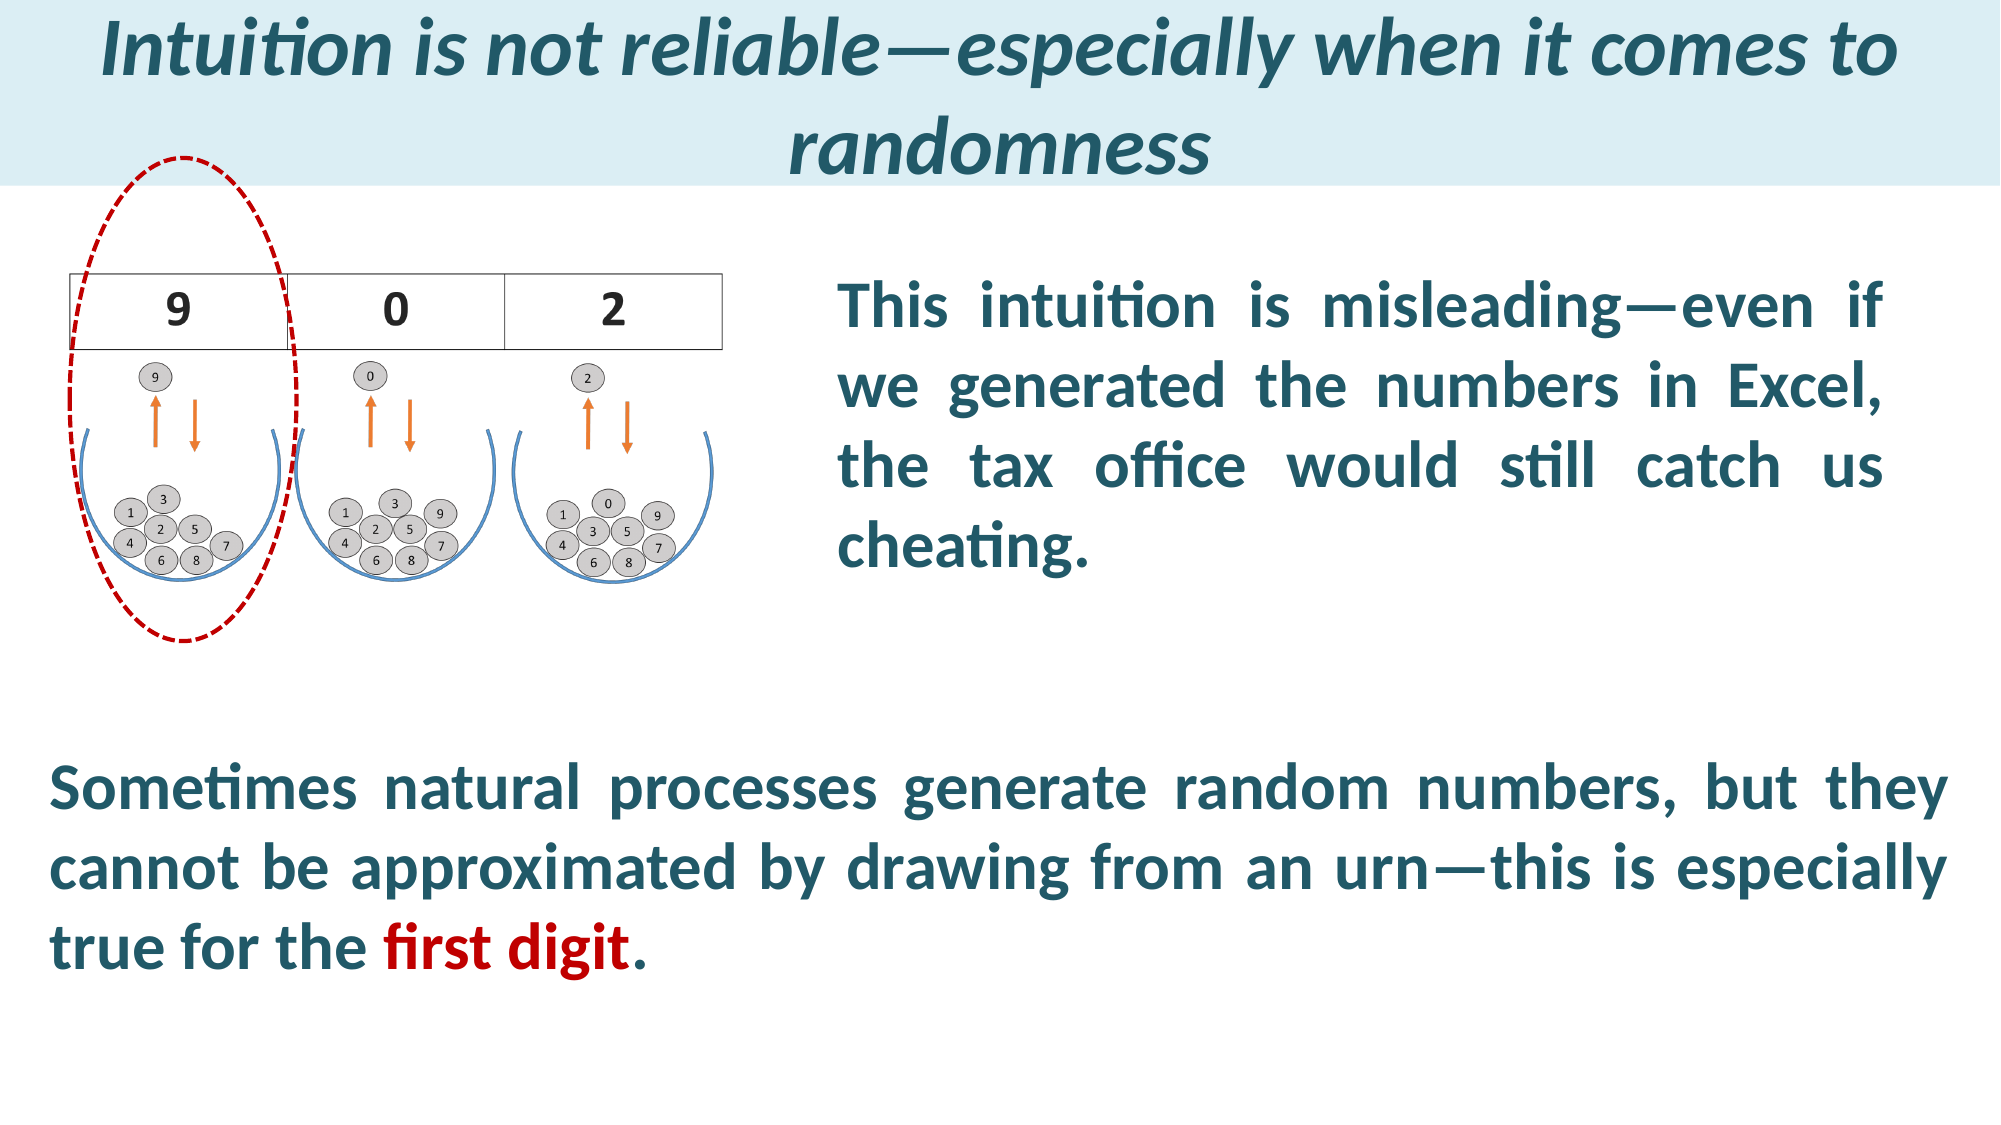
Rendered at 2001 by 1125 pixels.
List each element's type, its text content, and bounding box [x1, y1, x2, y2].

text_box This intuition is misleading—even if we generated the numbers in Excel, the tax office would still catch us cheating. [822, 253, 1900, 589]
text_box Intuition is not reliable—especially when it comes to randomness [0, 0, 2000, 186]
text_box [88, 155, 277, 260]
text_box Sometimes natural processes generate random numbers, but they cannot be approximated by drawing from an urn—this is especially true for the first digit. [34, 735, 1966, 991]
text_box [112, 592, 255, 644]
picture [69, 261, 723, 584]
